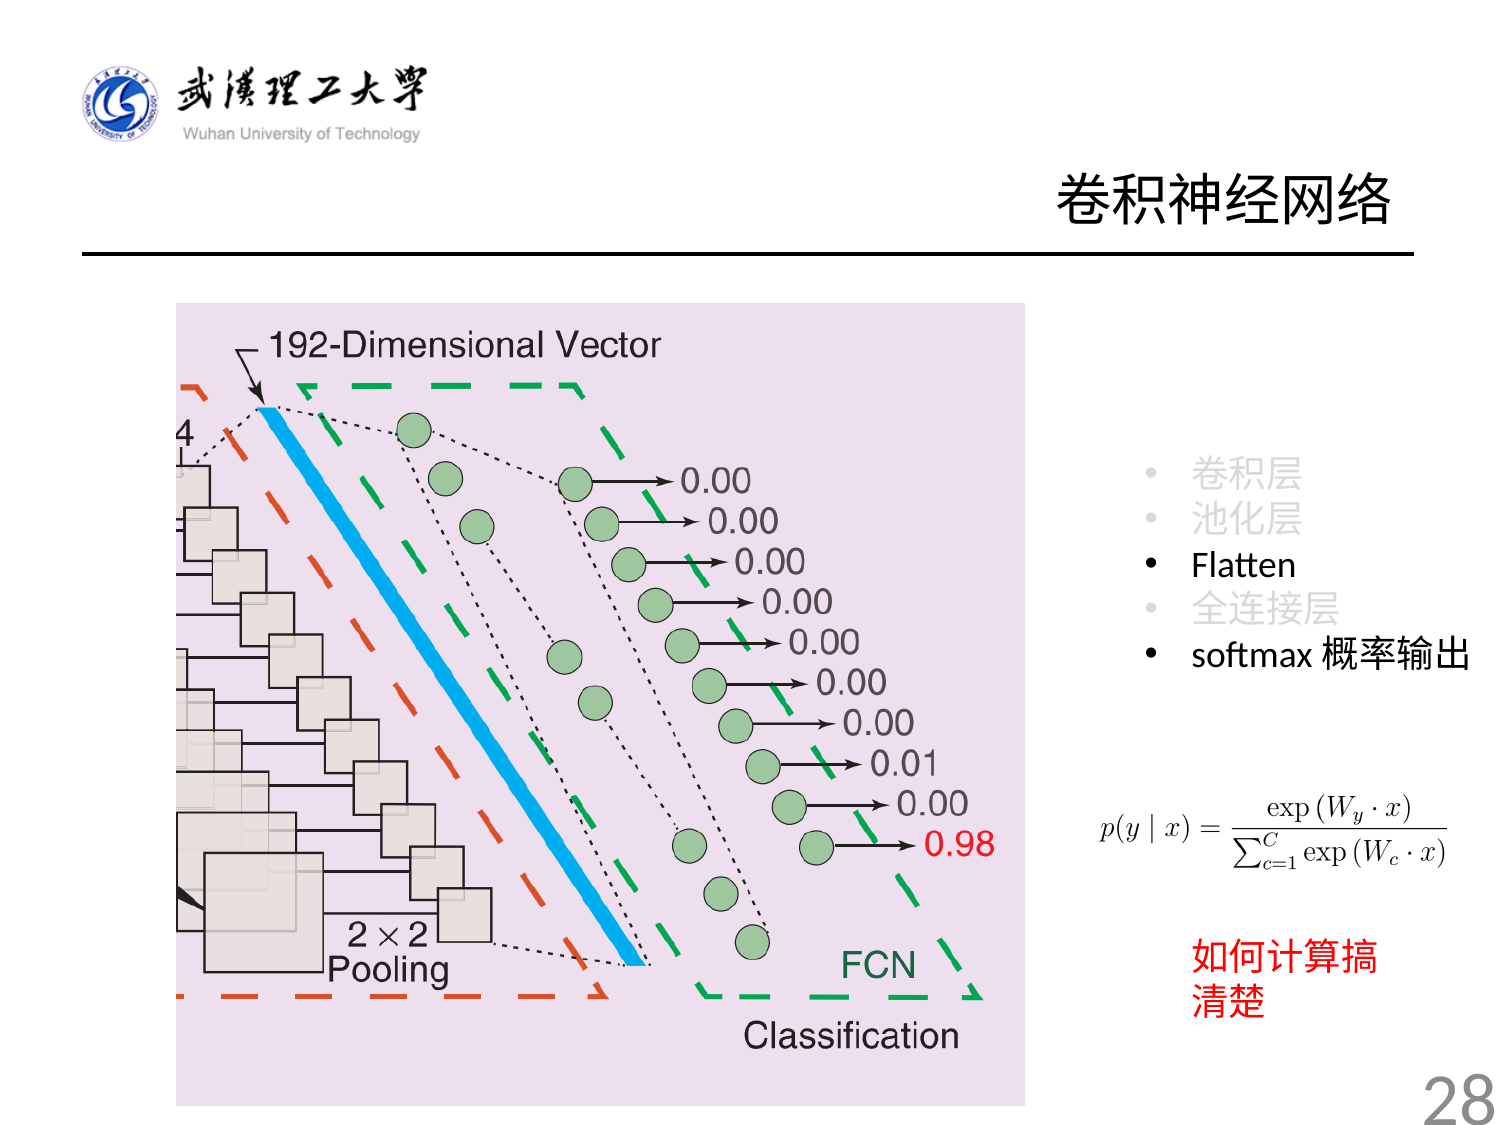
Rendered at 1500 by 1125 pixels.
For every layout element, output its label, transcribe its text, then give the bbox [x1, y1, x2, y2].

text_box 如何计算搞清楚 [1176, 925, 1394, 1031]
picture [176, 303, 1025, 1106]
text_box 卷积神经网络 [1024, 156, 1424, 239]
text_box 卷积层 池化层 Flatten 全连接层 softmax概率输出 [1129, 442, 1496, 683]
picture [1079, 781, 1480, 887]
slide_number 28 [1174, 1065, 1500, 1125]
picture [81, 64, 434, 143]
